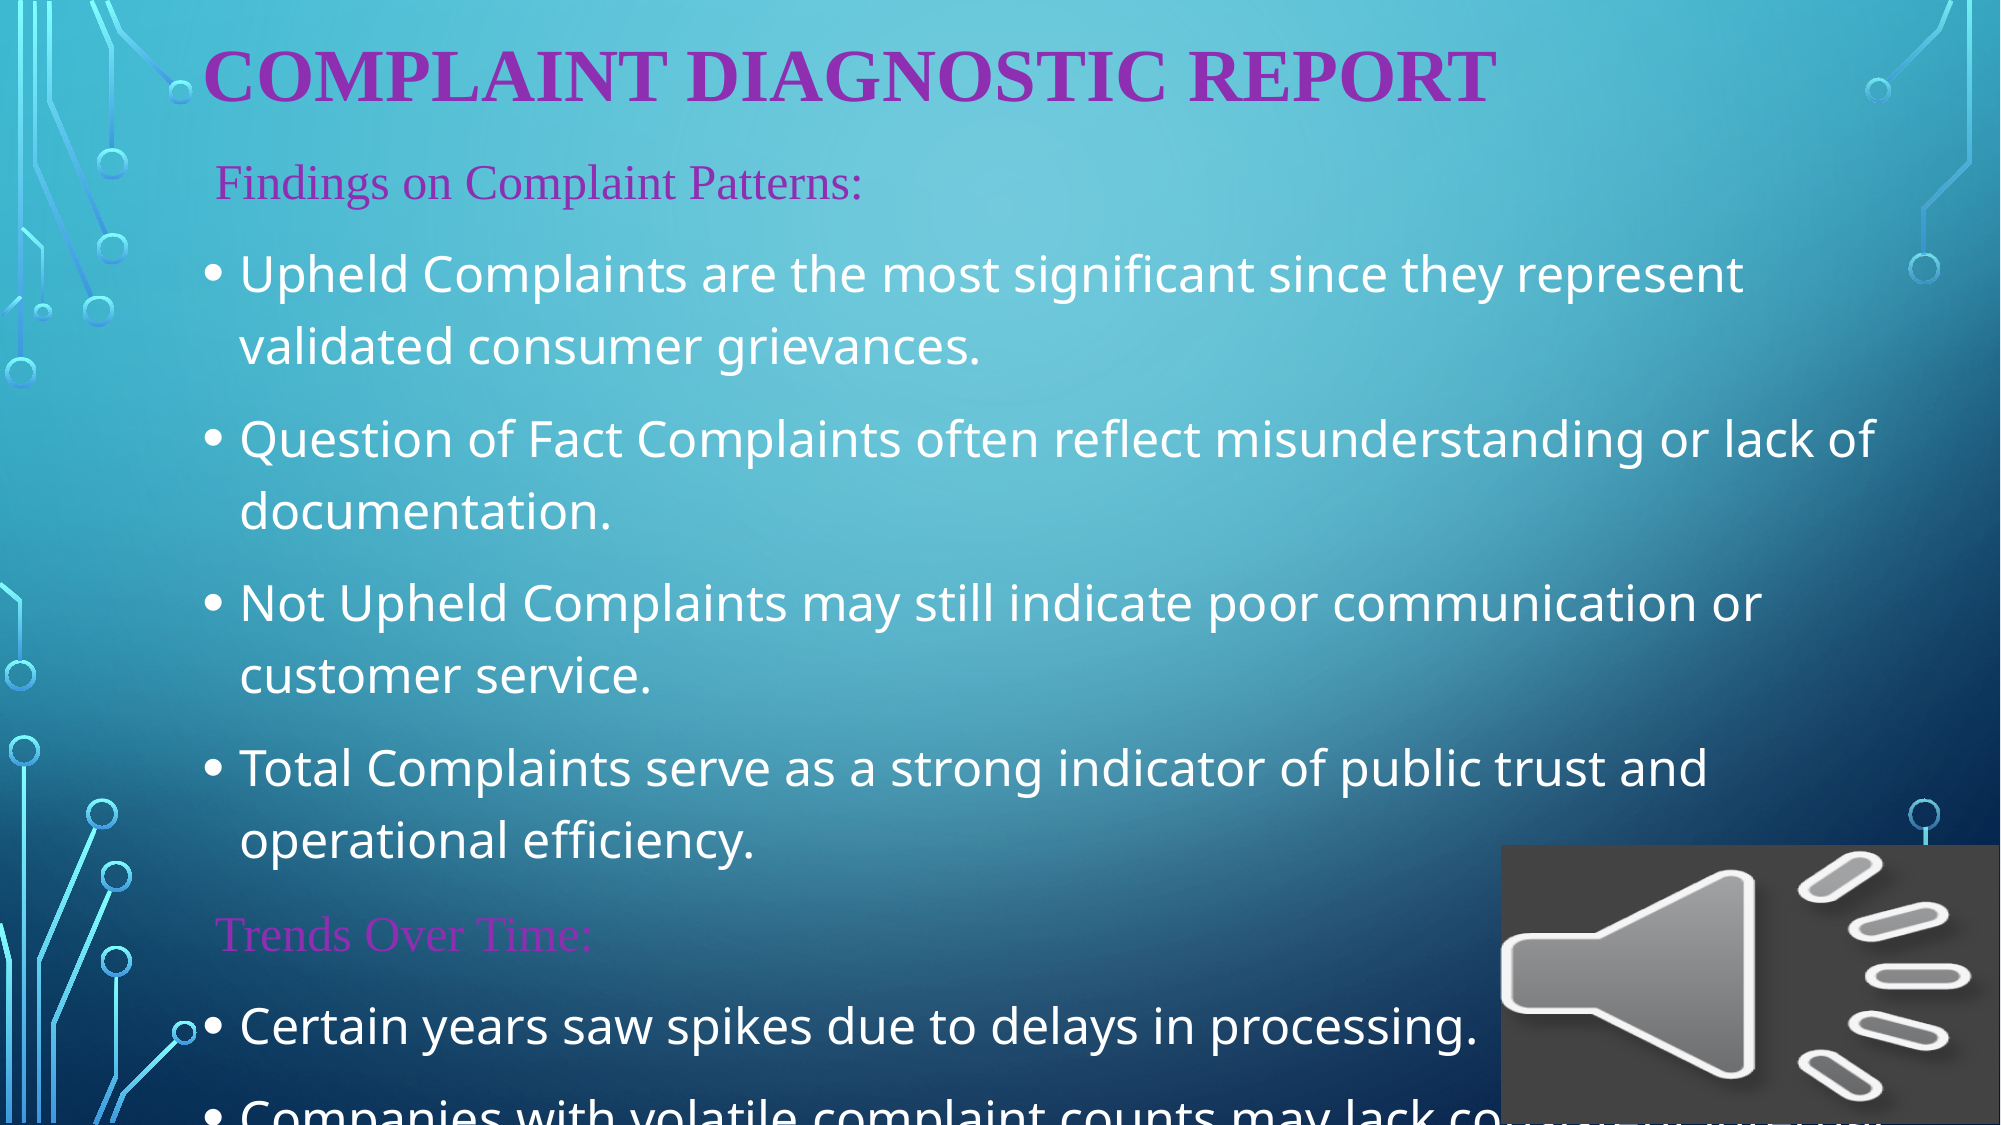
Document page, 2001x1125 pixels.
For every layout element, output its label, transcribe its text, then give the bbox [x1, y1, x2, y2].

picture [1499, 843, 2000, 1125]
list Findings on Complaint Patterns: Upheld Complaints are the most significant since they represent validated consumer grievances. Question of Fact Complaints often reflect misunderstanding or lack of documentation. Not Upheld Complaints may still indicate poor communication or customer service. Total Complaints serve as a strong indicator of public trust and operational efficiency. Trends Over Time: Certain years saw spikes due to delays in processing. Companies with volatile complaint counts may lack consistent internal controls. [187, 129, 1929, 1089]
title Complaint diagnostic report [187, 24, 1813, 129]
